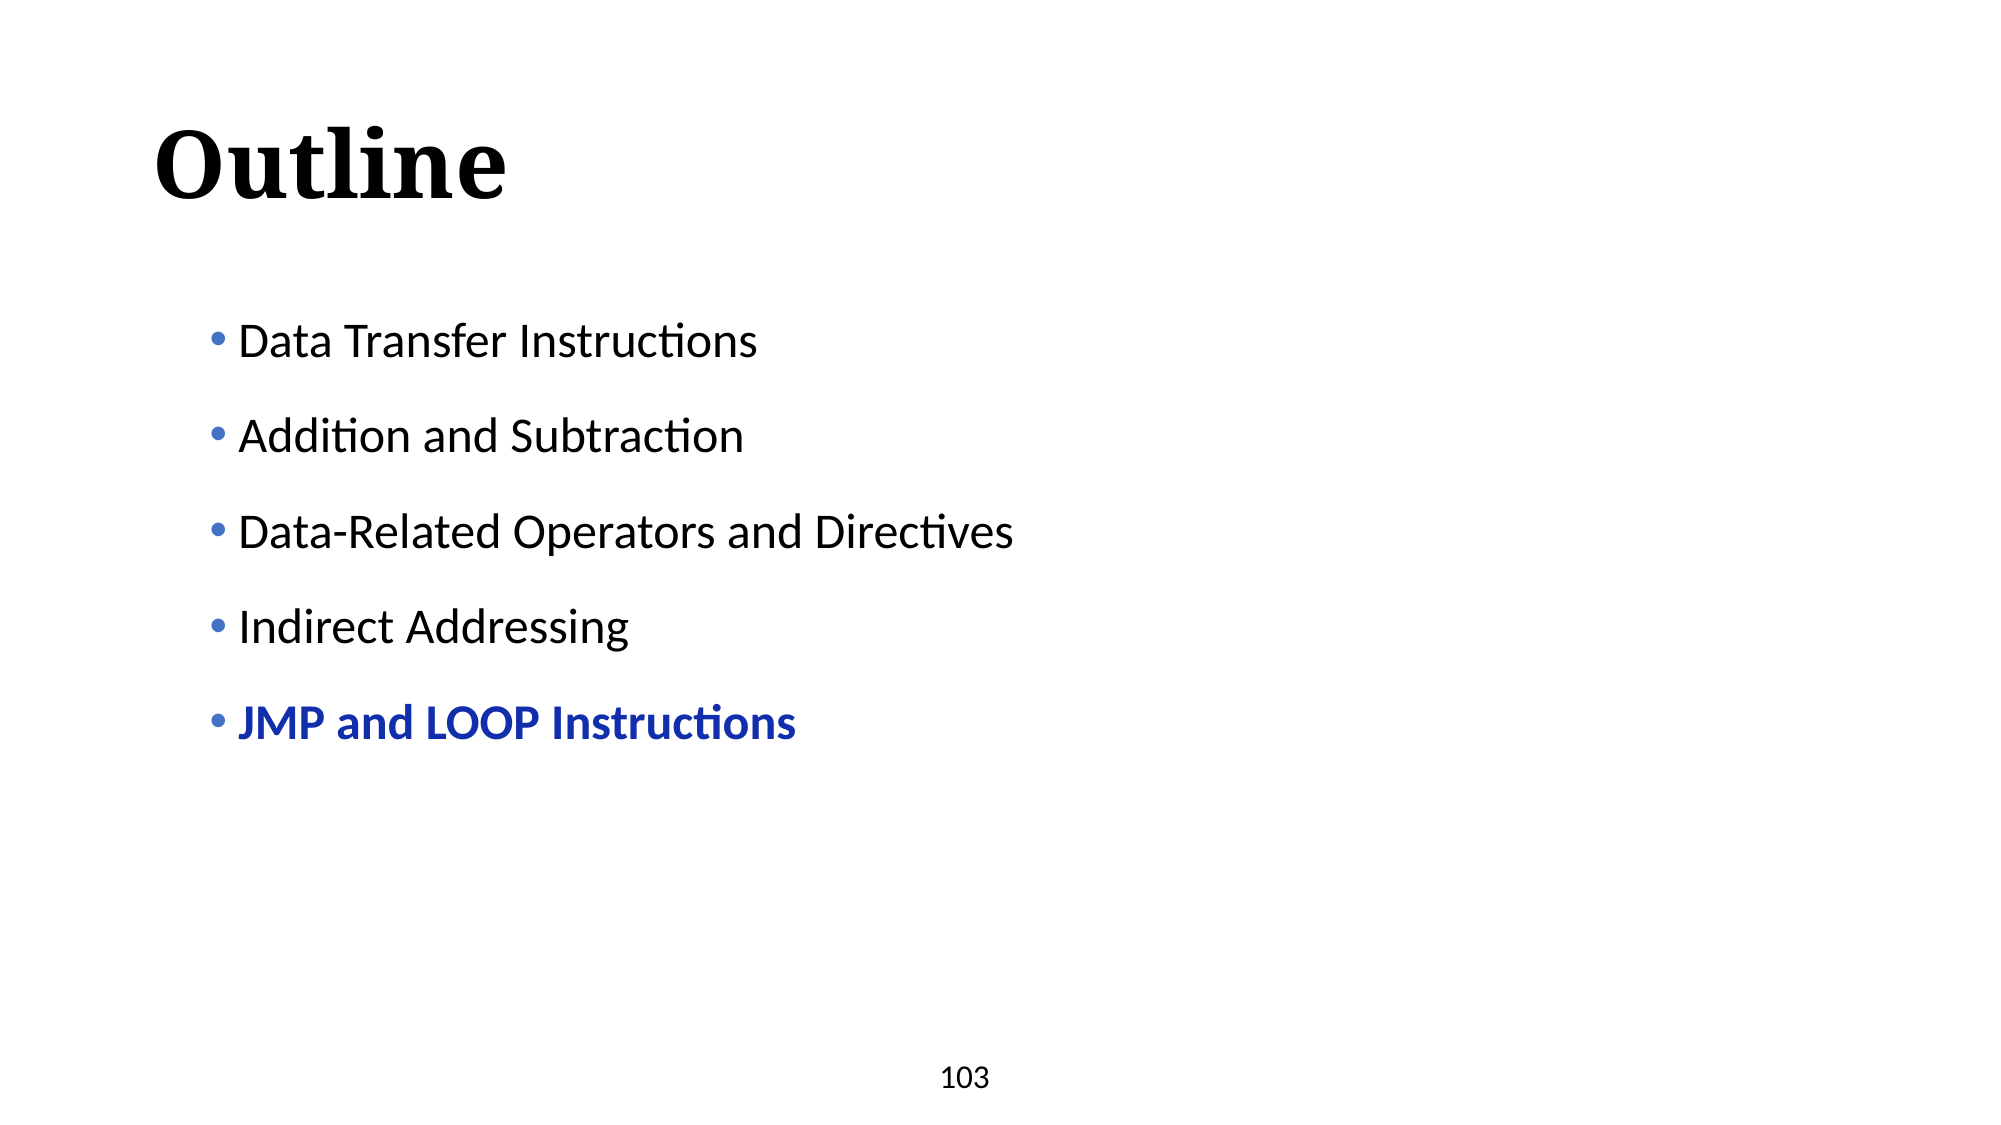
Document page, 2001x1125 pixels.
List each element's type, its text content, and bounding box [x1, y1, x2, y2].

title Outline [137, 59, 1863, 278]
slide_number 103 [856, 1044, 1073, 1105]
text_box Data Transfer Instructions Addition and Subtraction Data-Related Operators and Directives Indirect Addressing JMP and LOOP Instructions [209, 306, 1223, 1030]
